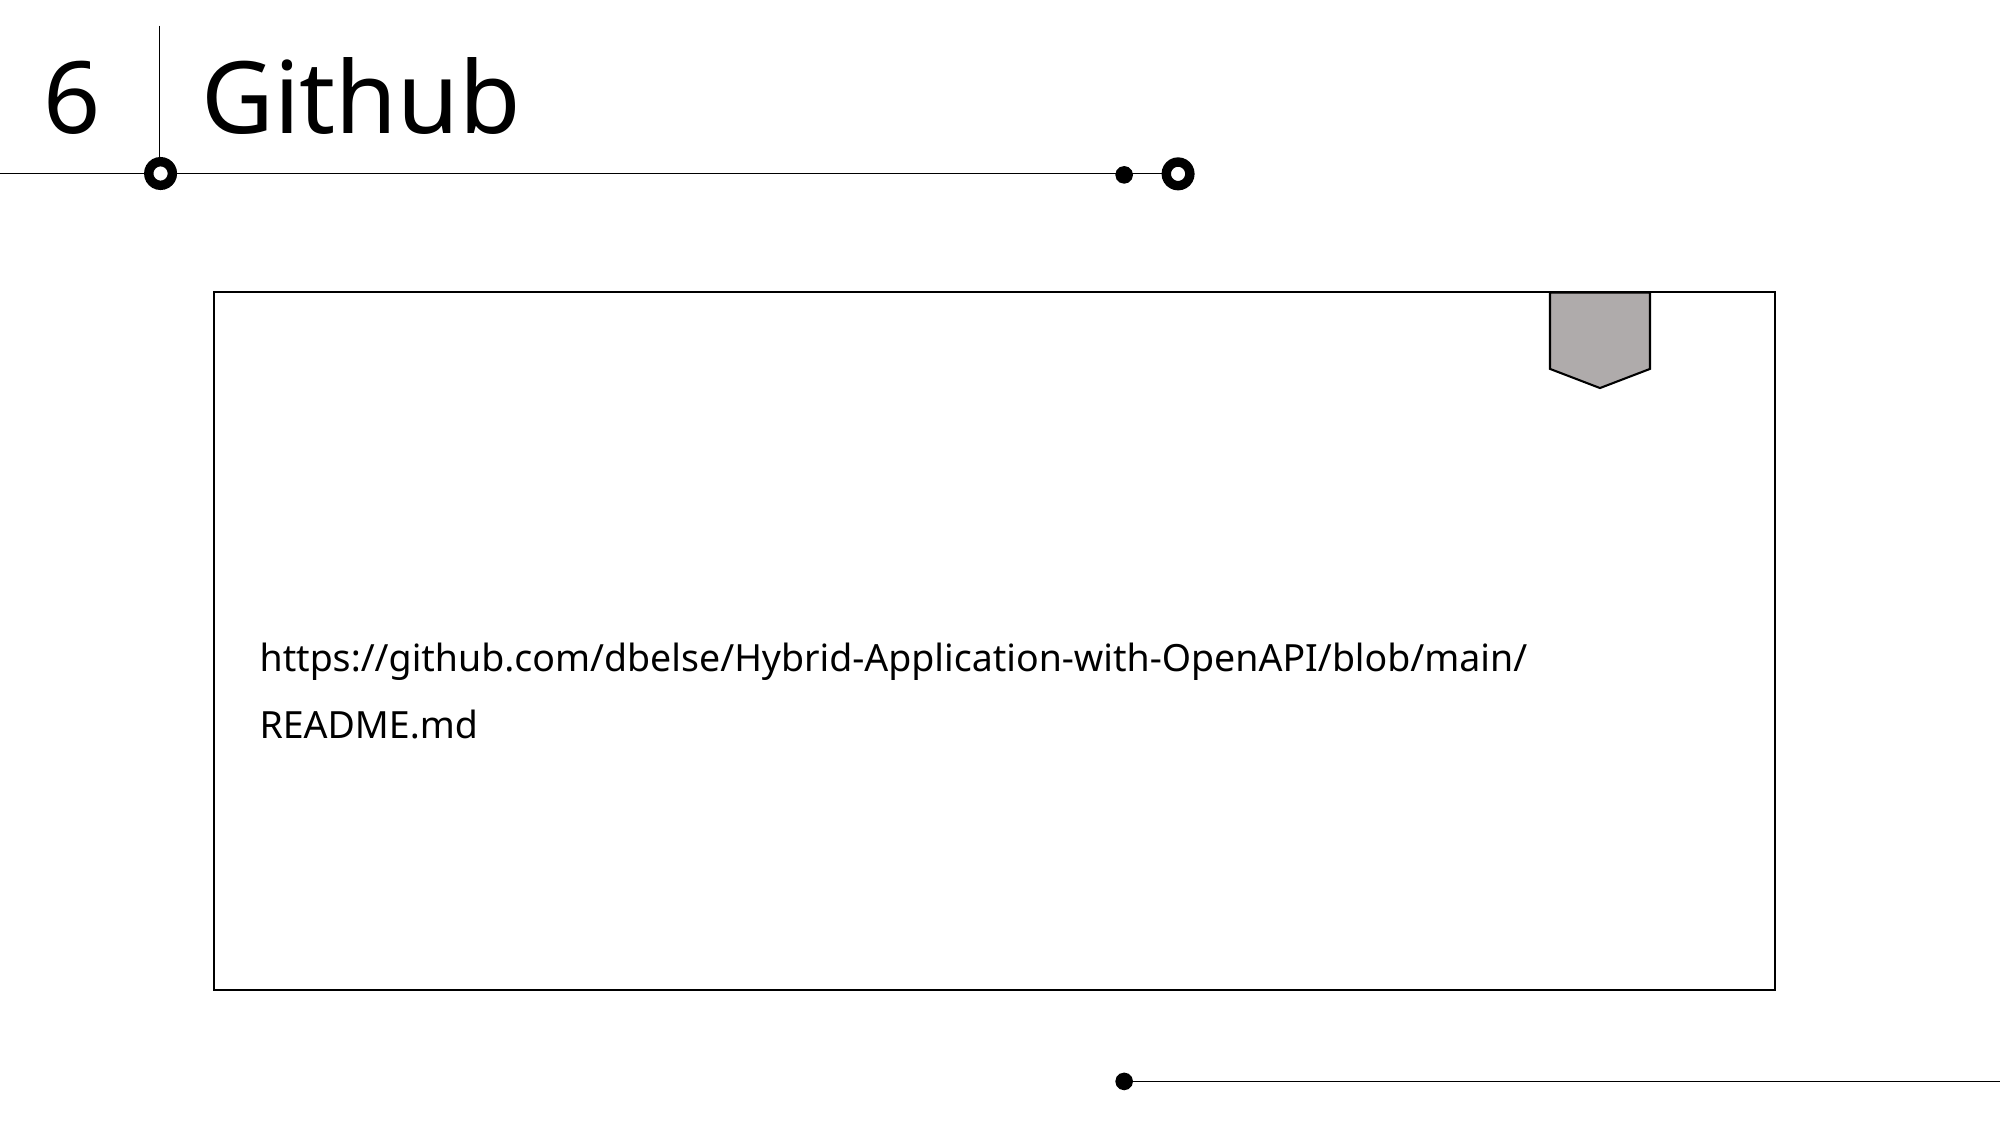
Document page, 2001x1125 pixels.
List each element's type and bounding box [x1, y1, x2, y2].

text_box [0, 25, 1190, 186]
text_box [1115, 1072, 2000, 1091]
text_box [214, 292, 1775, 991]
